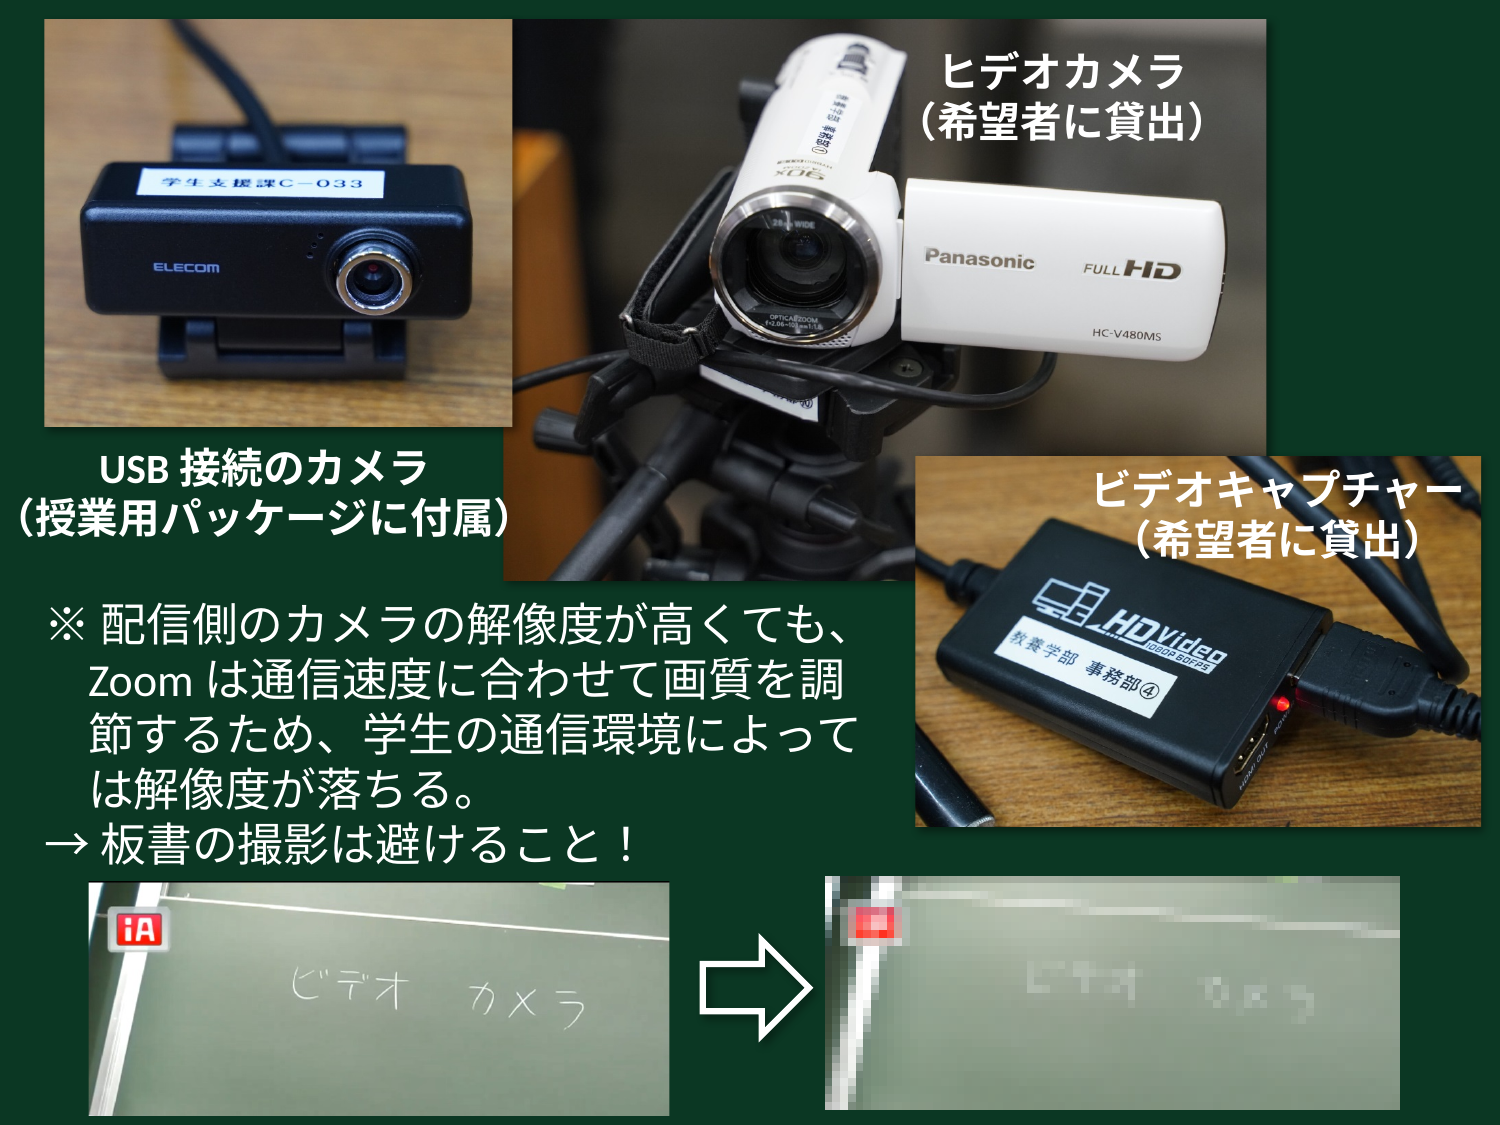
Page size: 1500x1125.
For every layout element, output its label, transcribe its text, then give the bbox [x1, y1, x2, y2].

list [44, 19, 513, 427]
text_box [503, 19, 1269, 582]
picture [88, 881, 670, 1116]
text_box [701, 937, 811, 1038]
picture [825, 876, 1400, 1110]
text_box ※配信側のカメラの解像度が高くても、Zoomは通信速度に合わせて画質を調節するため、学生の通信環境によっては解像度が落ちる。 →板書の撮影は避けること！ [29, 588, 904, 879]
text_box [915, 456, 1500, 827]
text_box USB接続のカメラ （授業用パッケージに付属） [0, 434, 503, 550]
